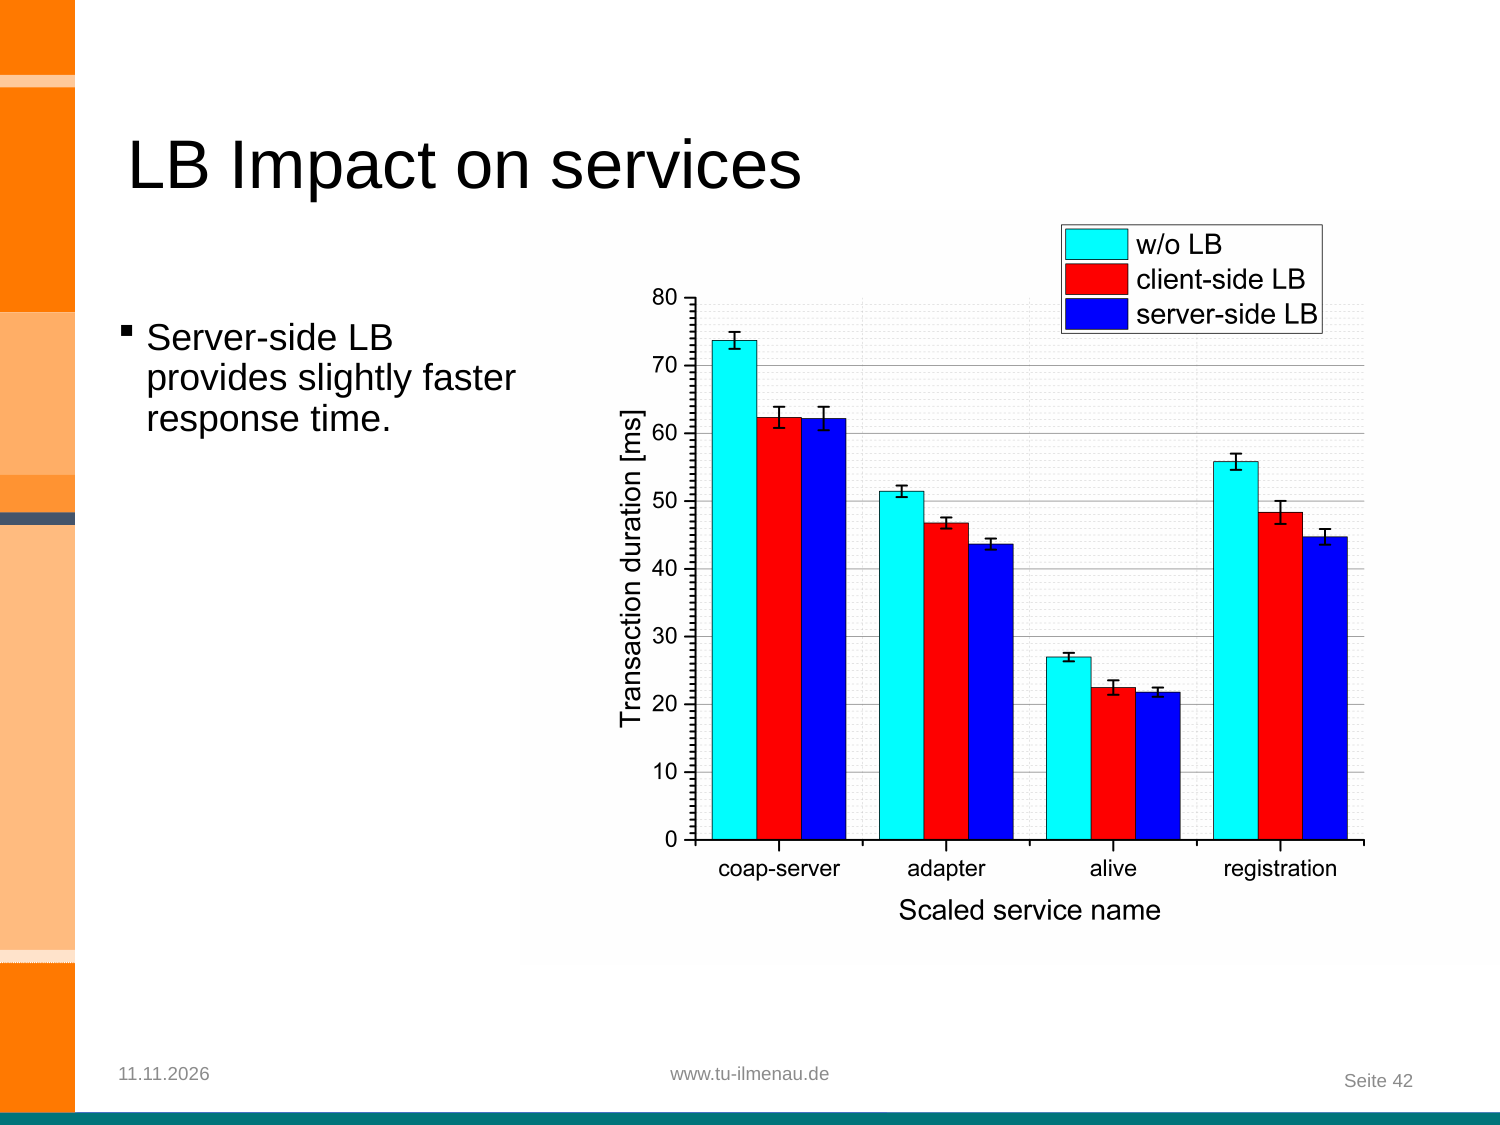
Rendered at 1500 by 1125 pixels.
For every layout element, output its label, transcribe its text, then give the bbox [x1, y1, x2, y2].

footer www.tu-ilmenau.de [496, 1042, 1004, 1103]
text_box LB Impact on services [112, 69, 1400, 211]
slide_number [103, 1042, 257, 1103]
slide_number Seite 42 [1298, 1050, 1429, 1110]
picture [520, 210, 1500, 965]
list Server-side LB provides slightly faster response time. [103, 310, 520, 943]
